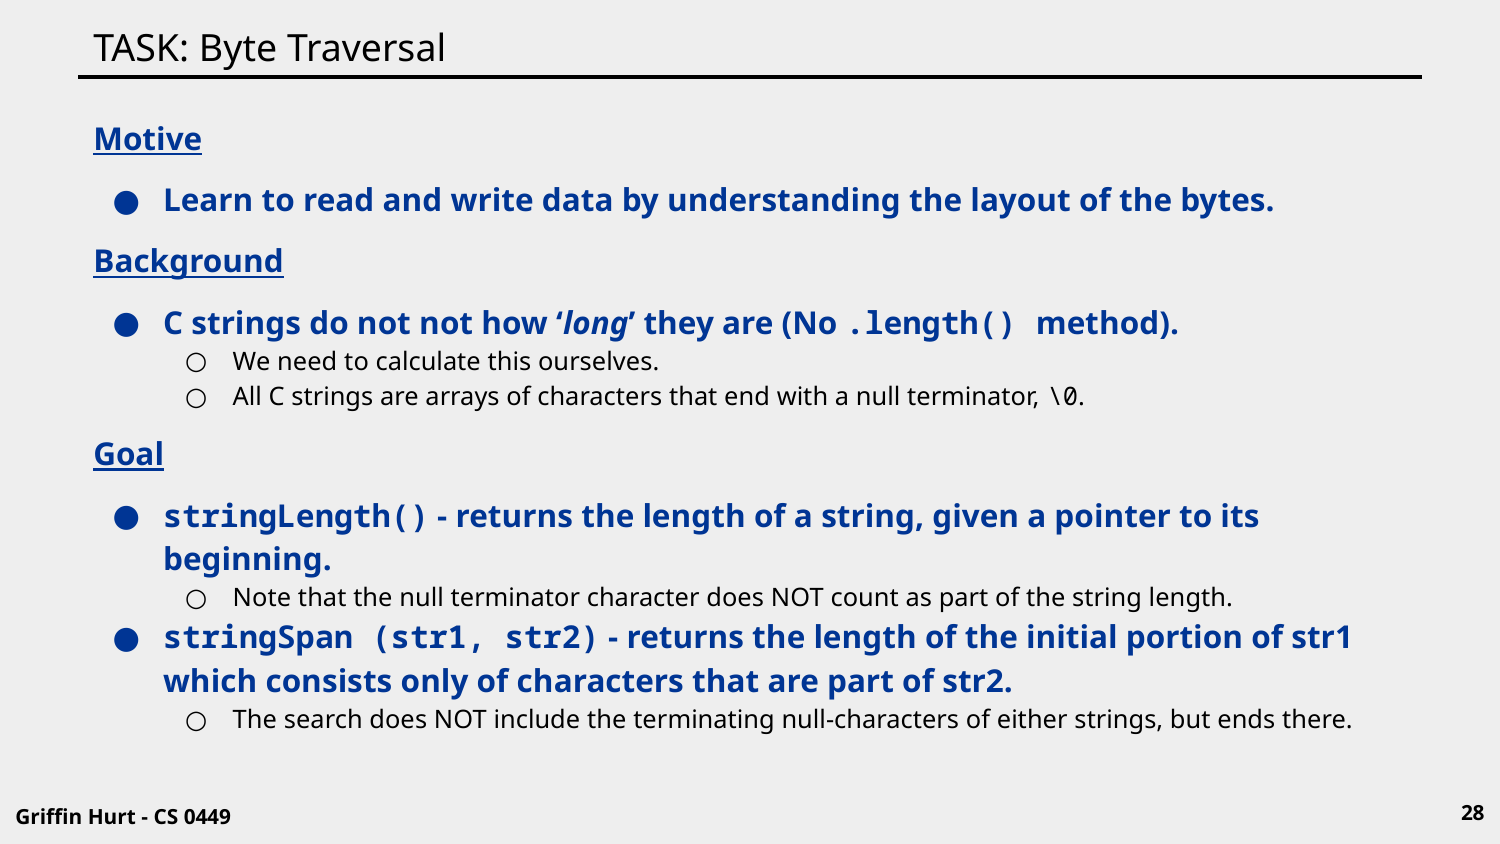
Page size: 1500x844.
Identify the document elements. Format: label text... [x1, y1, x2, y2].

slide_number 28 [1410, 779, 1500, 844]
slide_number Griffin Hurt - CS 0449 [0, 779, 328, 844]
list Motive Learn to read and write data by understanding the layout of the bytes. Background C strings do not not how ‘long’ they are (No .length() method). We need to calculate this ourselves. All C strings are arrays of characters that end with a null terminator, \0. Goal stringLength() - returns the length of a string, given a pointer to its beginning. Note that the null terminator character does NOT count as part of the string length. stringSpan (str1, str2) - returns the length of the initial portion of str1 which consists only of characters that are part of str2. The search does NOT include the terminating null-characters of either strings, but ends there. [78, 97, 1422, 750]
title TASK: Byte Traversal [78, 8, 1422, 85]
